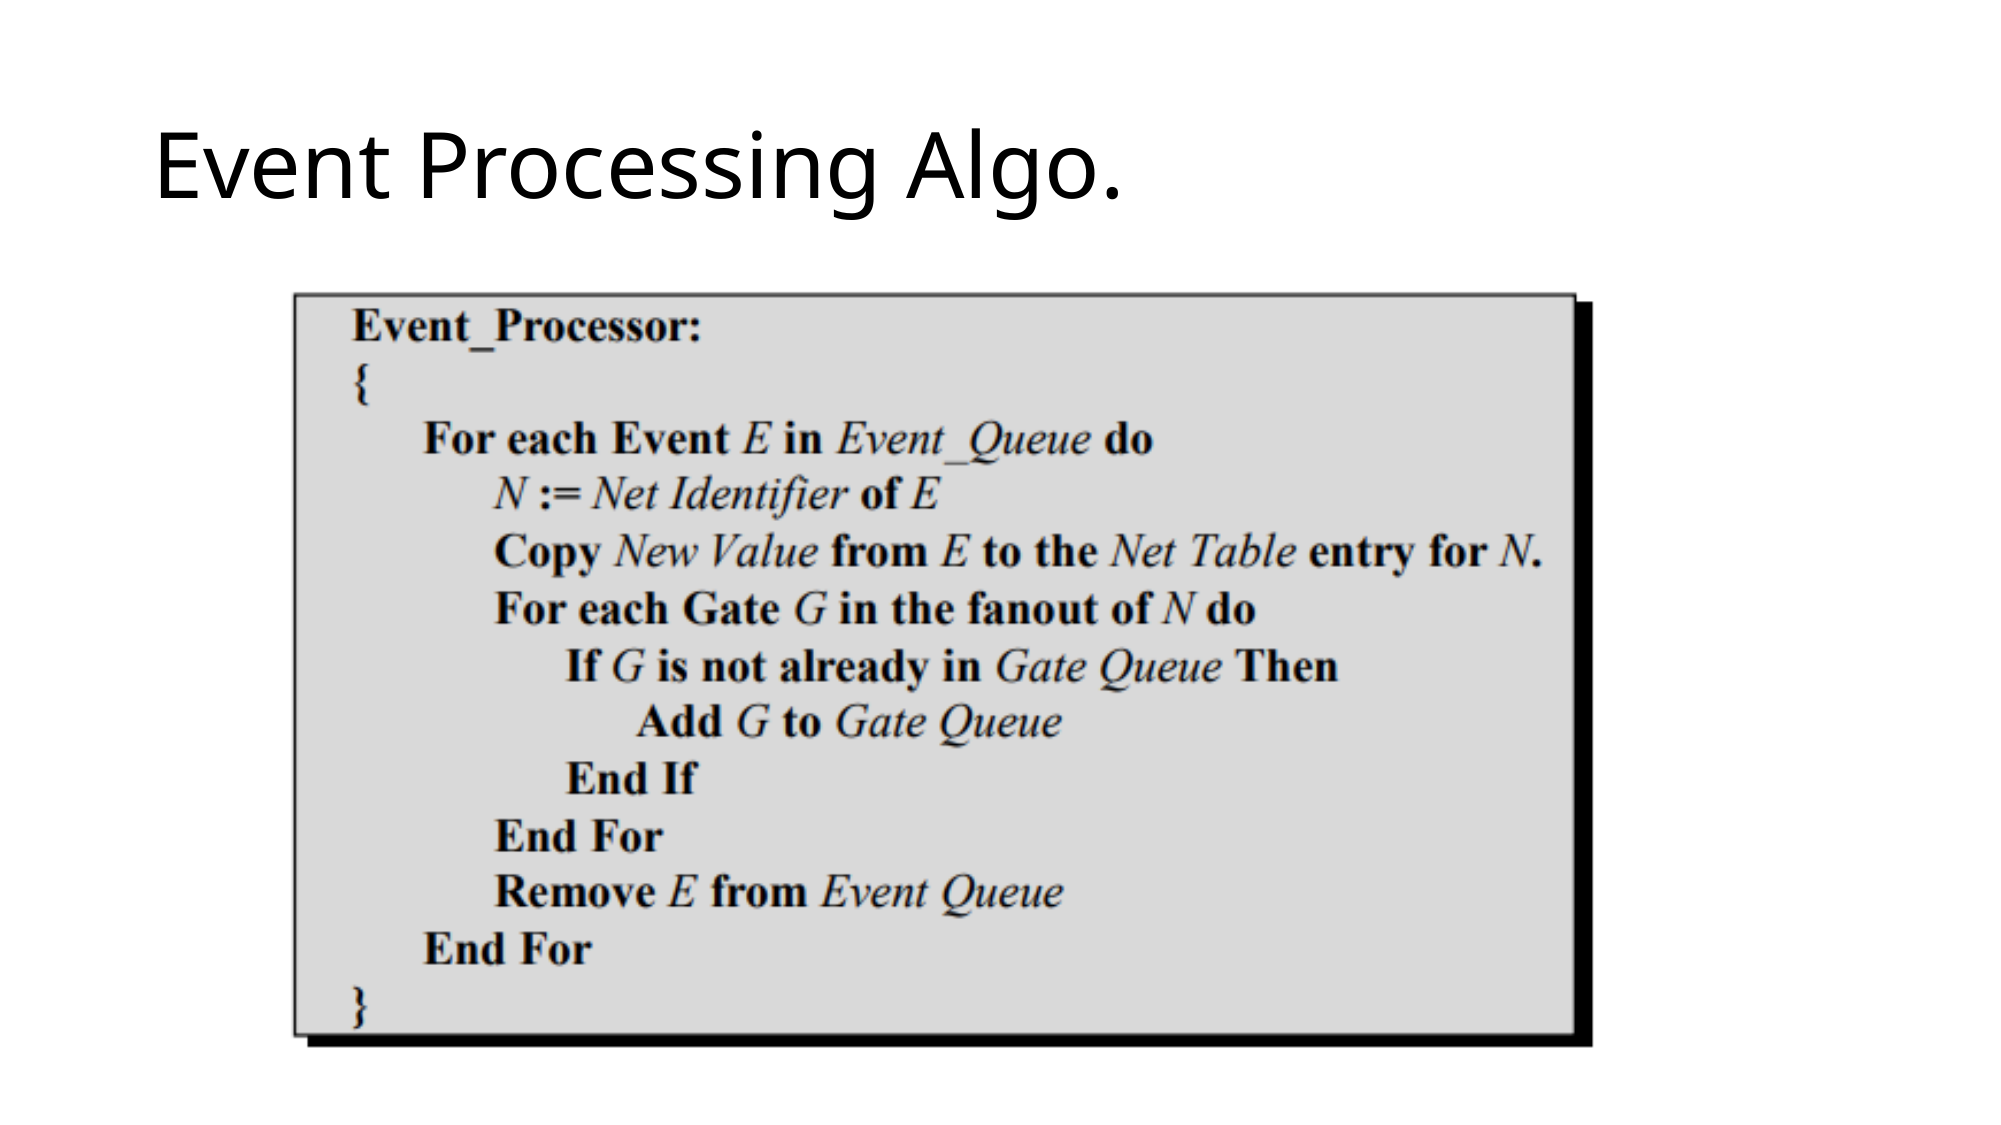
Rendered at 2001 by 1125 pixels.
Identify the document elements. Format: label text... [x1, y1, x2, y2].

title Event Processing Algo. [137, 59, 1863, 278]
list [276, 277, 1614, 1066]
